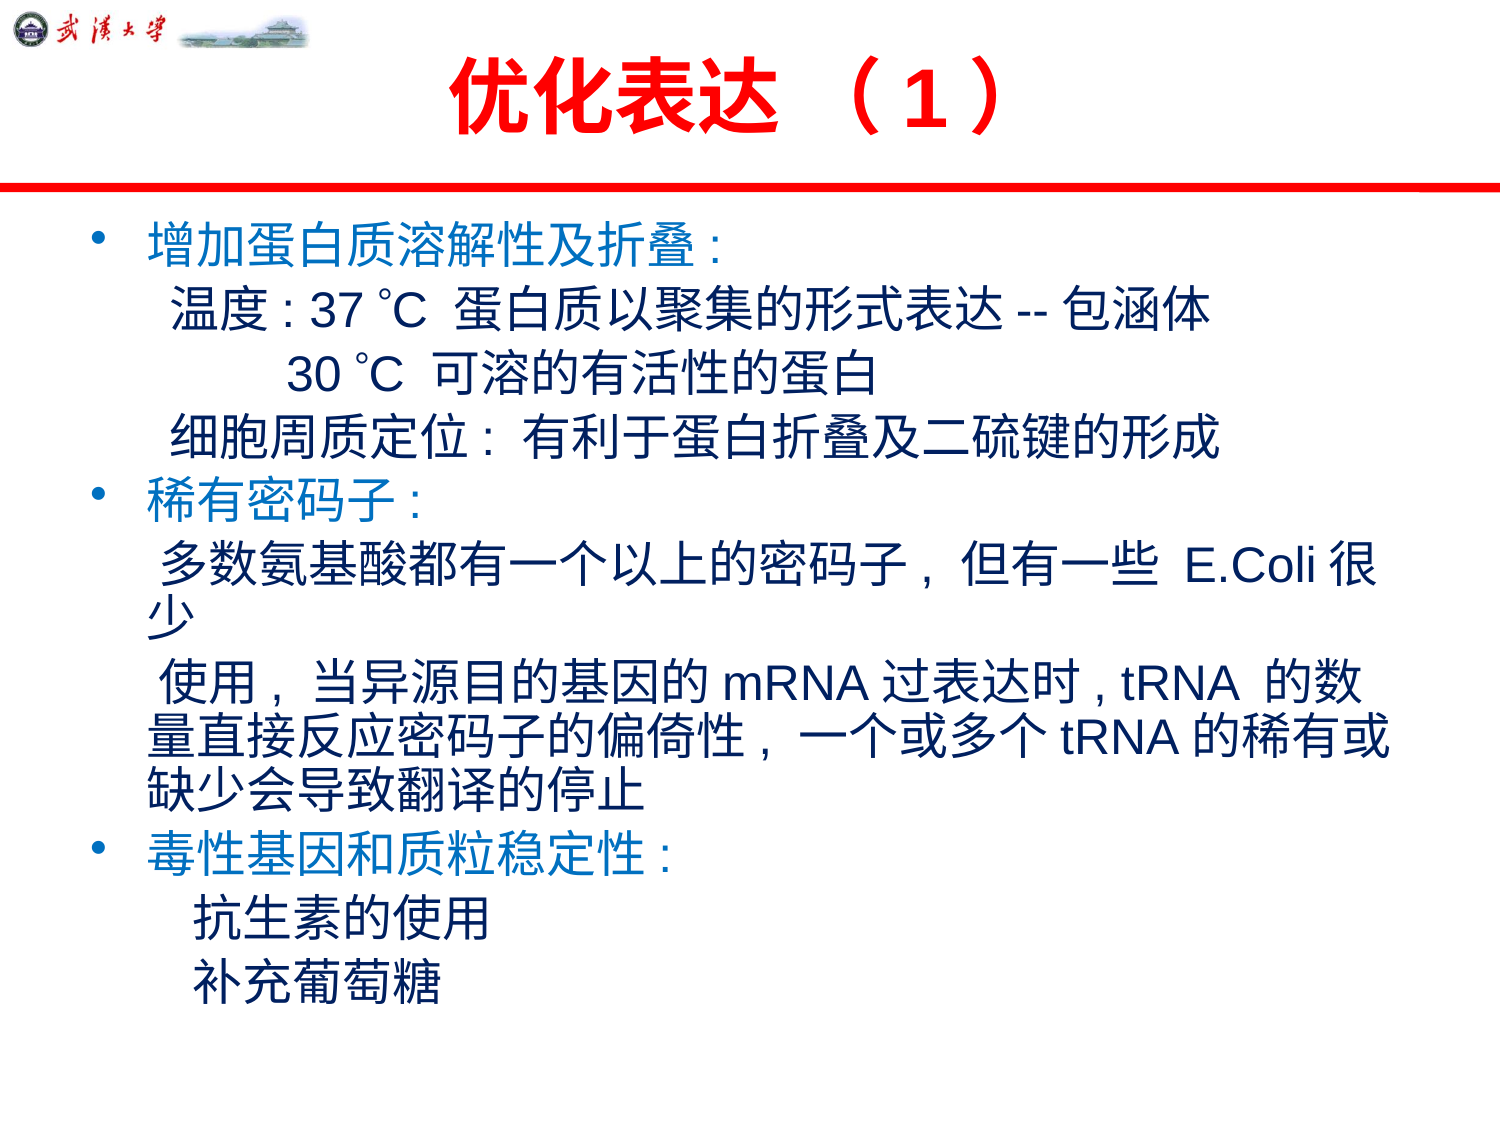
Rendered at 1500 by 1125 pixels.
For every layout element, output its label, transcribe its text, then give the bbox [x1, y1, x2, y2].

title 优化表达 （1） [74, 0, 1426, 188]
list 增加蛋白质溶解性及折叠: 温度: 37 C 蛋白质以聚集的形式表达--包涵体 30 C 可溶的有活性的蛋白 细胞周质定位: 有利于蛋白折叠及二硫键的形成 稀有密码子: 多数氨基酸都有一个以上的密码子, 但有一些 E.Coli很少 使用, 当异源目的基因的mRNA过表达时, tRNA 的数量直接反应密码子的偏倚性, 一个或多个tRNA的稀有或缺少会导致翻译的停止 毒性基因和质粒稳定性: 抗生素的使用 补充葡萄糖 [74, 212, 1426, 956]
picture [12, 10, 74, 50]
